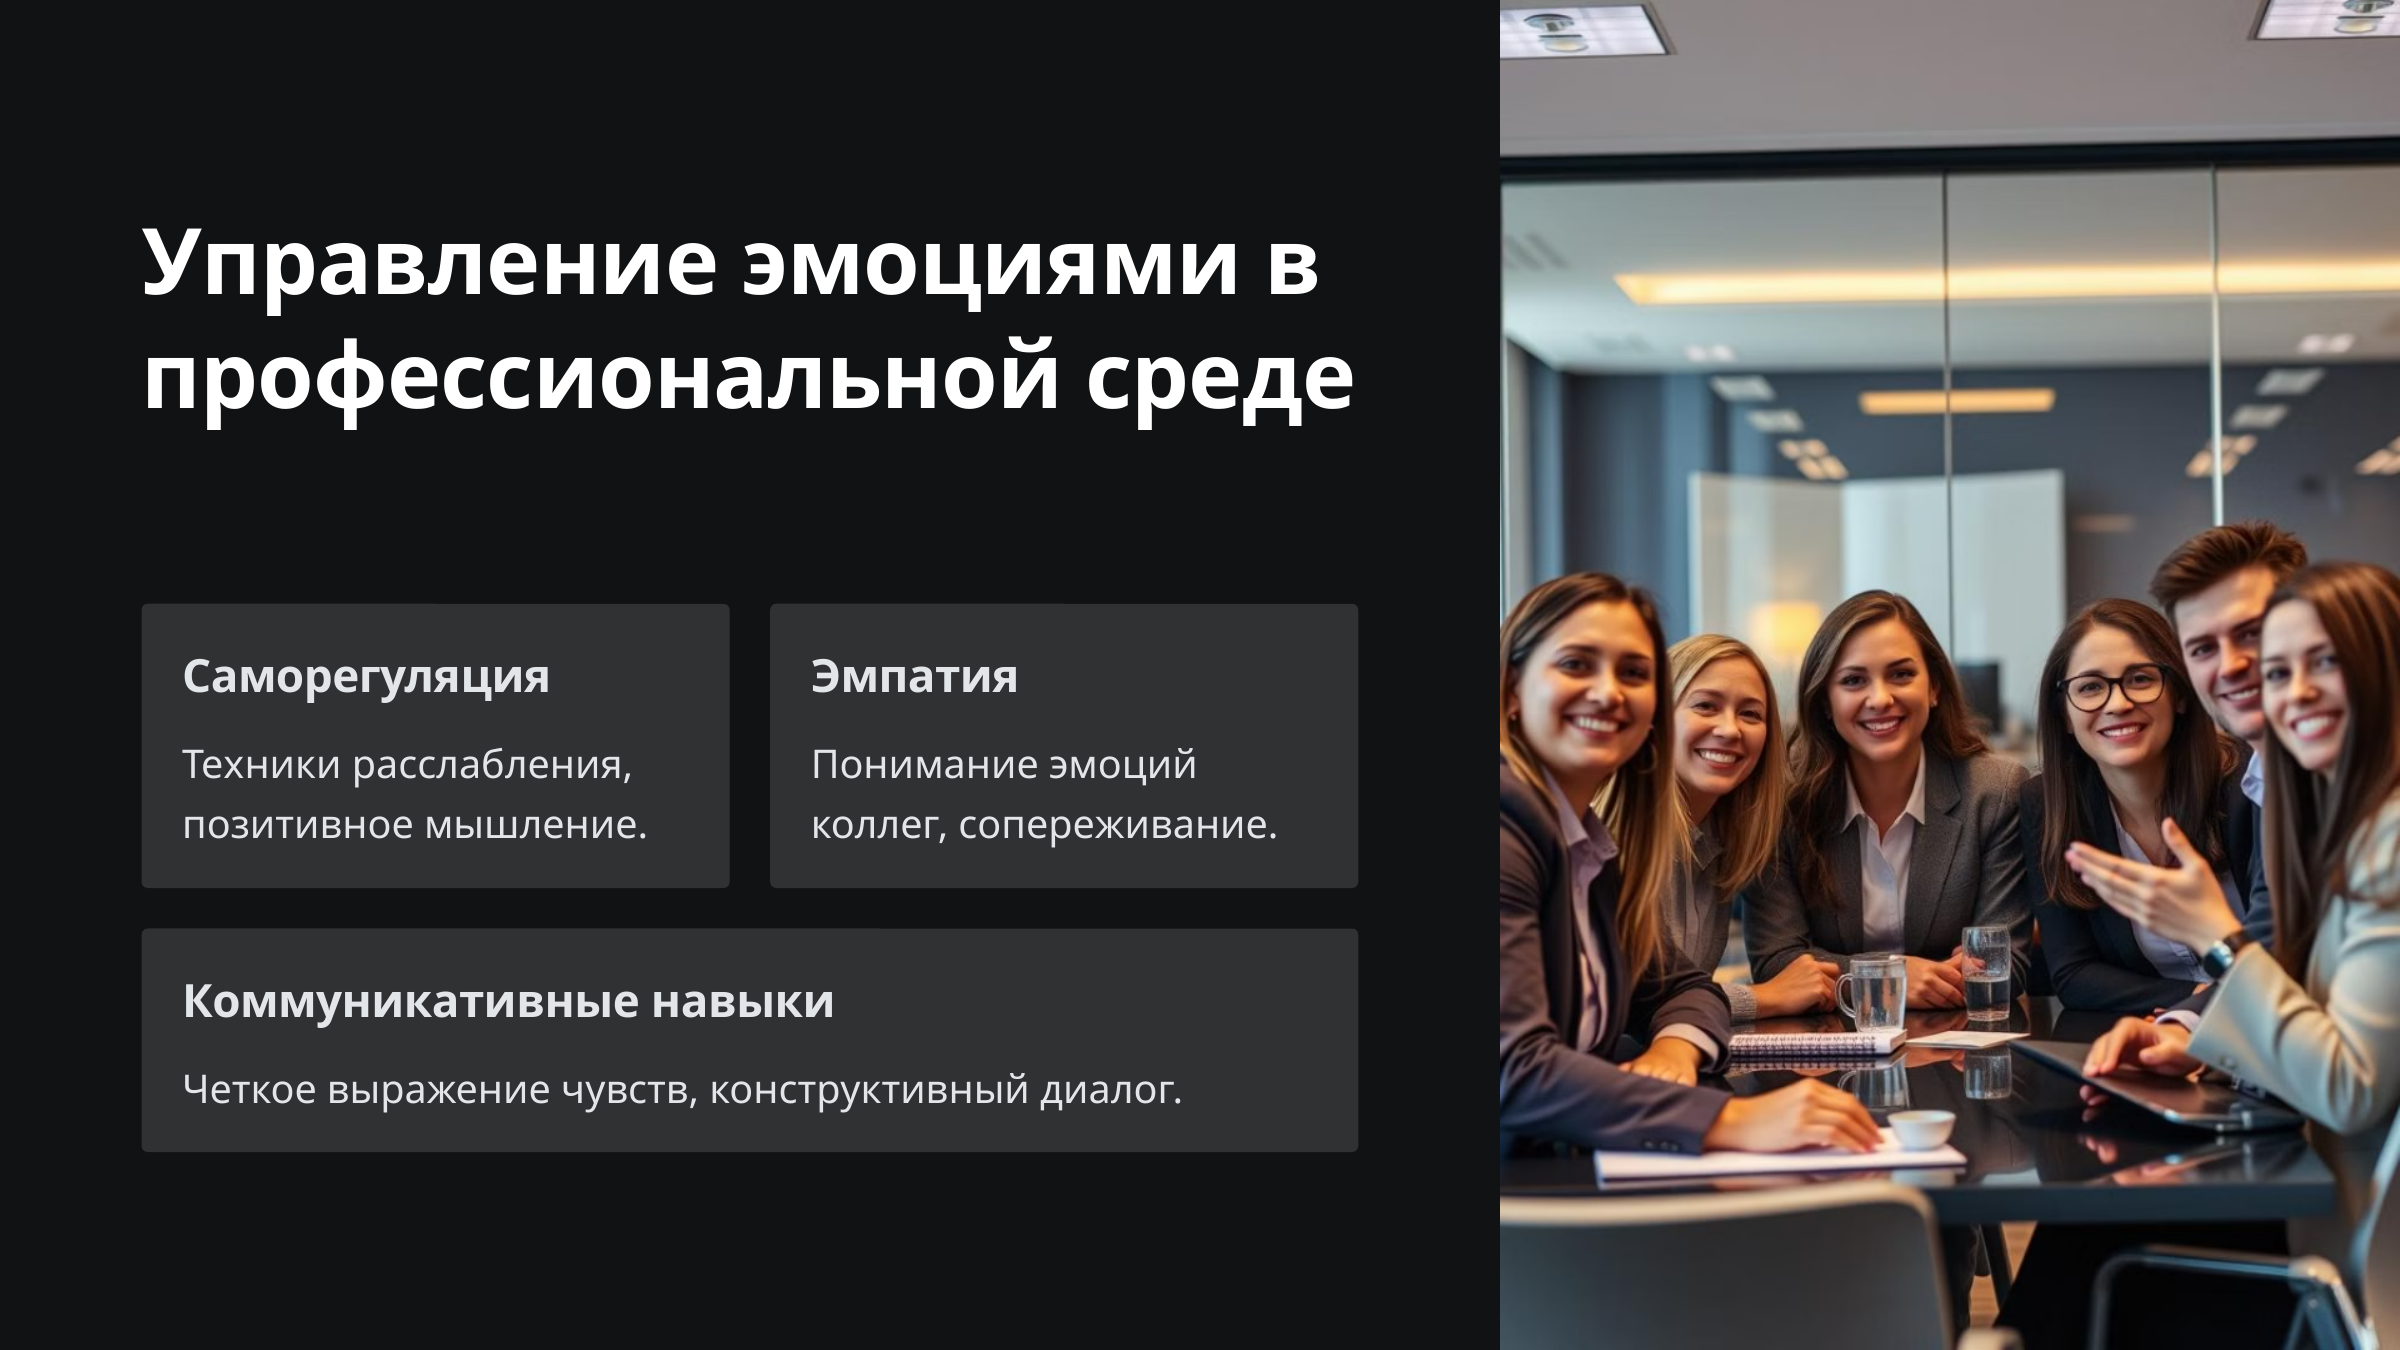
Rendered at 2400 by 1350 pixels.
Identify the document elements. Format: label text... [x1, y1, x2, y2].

text_box Техники расслабления, позитивное мышление. [182, 726, 690, 848]
text_box [141, 928, 1359, 1153]
text_box Четкое выражение чувств, конструктивный диалог. [182, 1050, 1318, 1112]
text_box [141, 603, 730, 889]
picture [1499, 0, 2400, 1350]
text_box [770, 603, 1359, 889]
text_box Управление эмоциями в профессиональной среде [141, 197, 1359, 543]
text_box Эмпатия [810, 644, 1271, 702]
text_box Саморегуляция [182, 644, 643, 702]
text_box Коммуникативные навыки [182, 968, 850, 1027]
text_box Понимание эмоций коллег, сопереживание. [810, 726, 1318, 848]
